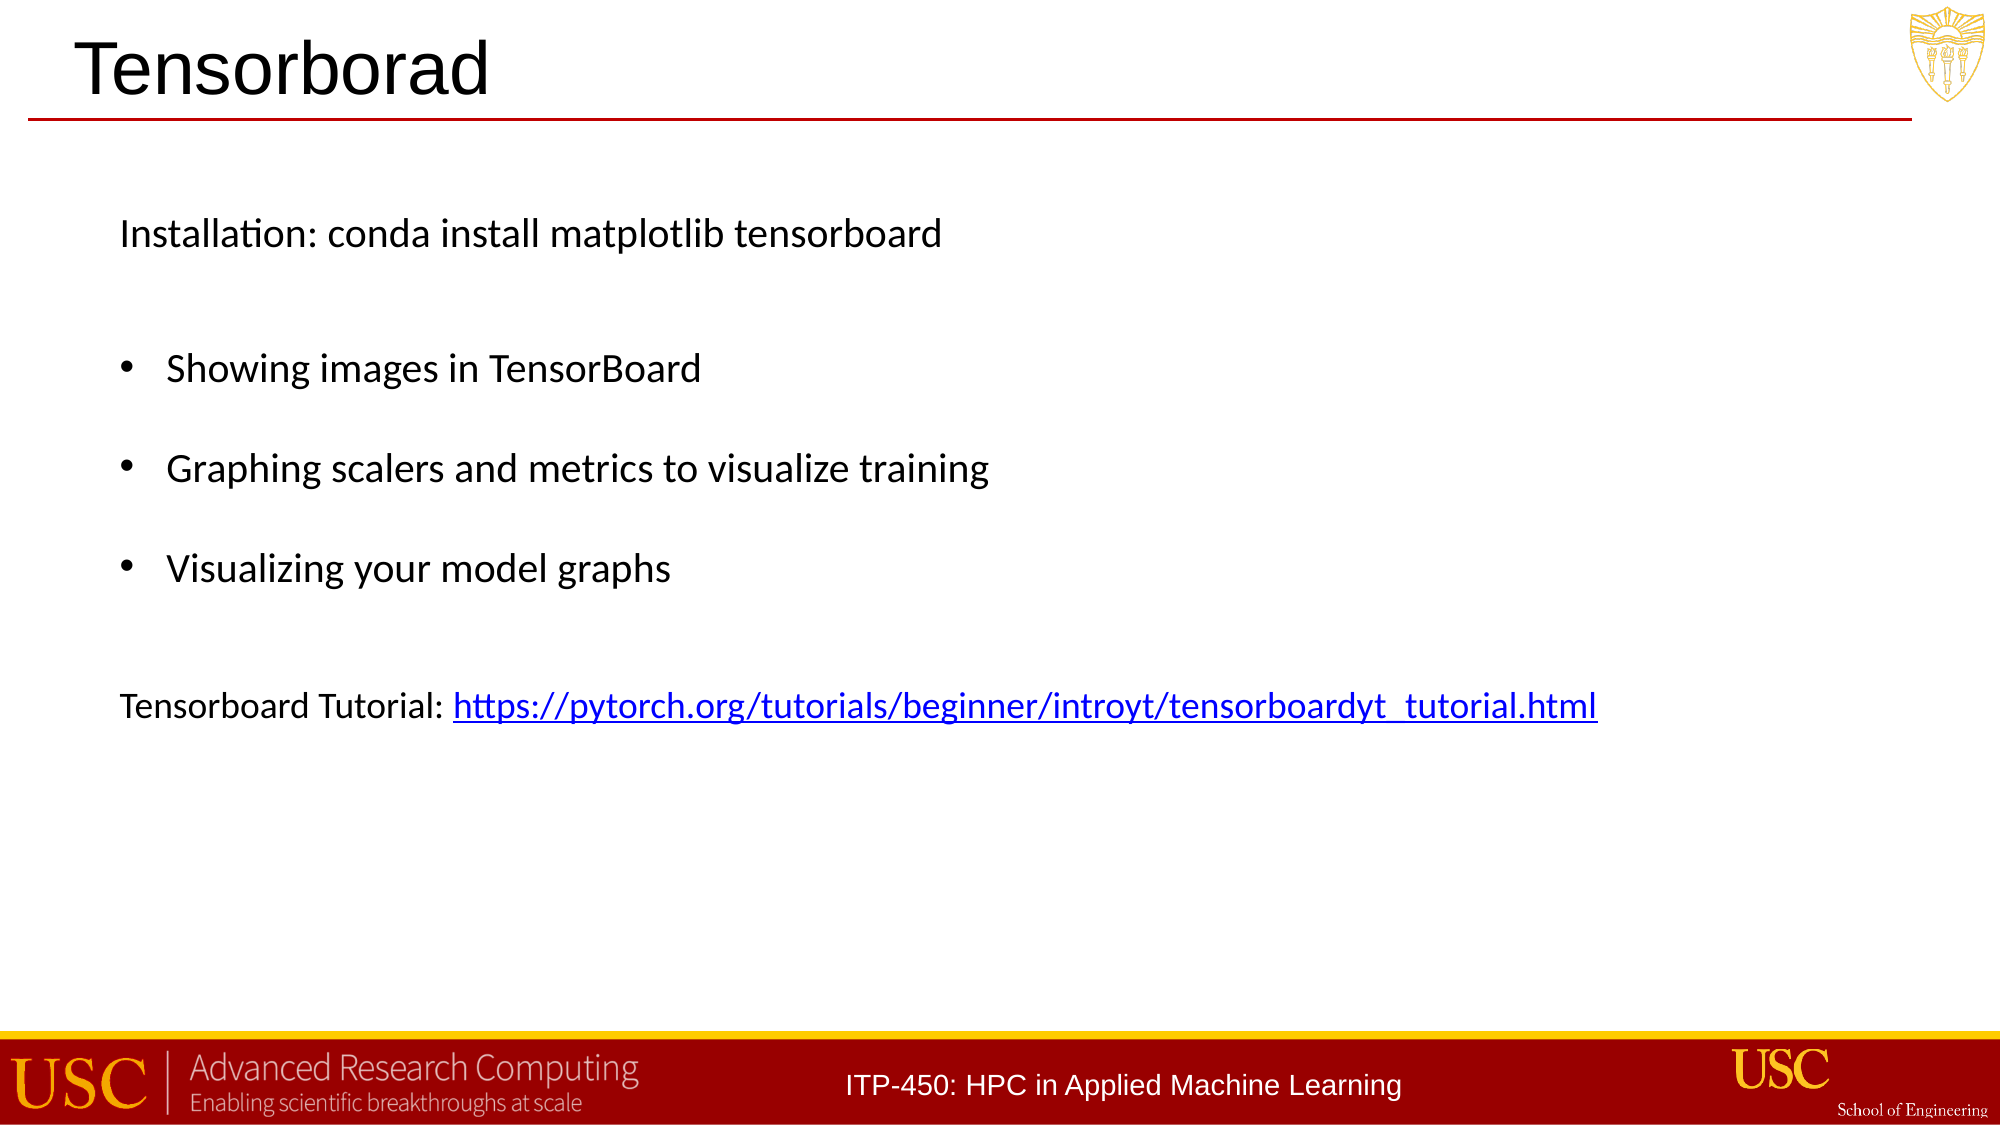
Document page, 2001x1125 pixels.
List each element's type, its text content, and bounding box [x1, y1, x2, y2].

text_box Showing images in TensorBoard Graphing scalers and metrics to visualize training Visualizing your model graphs Tensorboard Tutorial: https://pytorch.org/tutorials/beginner/introyt/tensorboardyt_tutorial.html [104, 283, 1708, 734]
text_box Tensorborad [59, 12, 1500, 113]
text_box Installation: conda install matplotlib tensorboard [104, 198, 1106, 264]
picture [6, 1049, 642, 1117]
